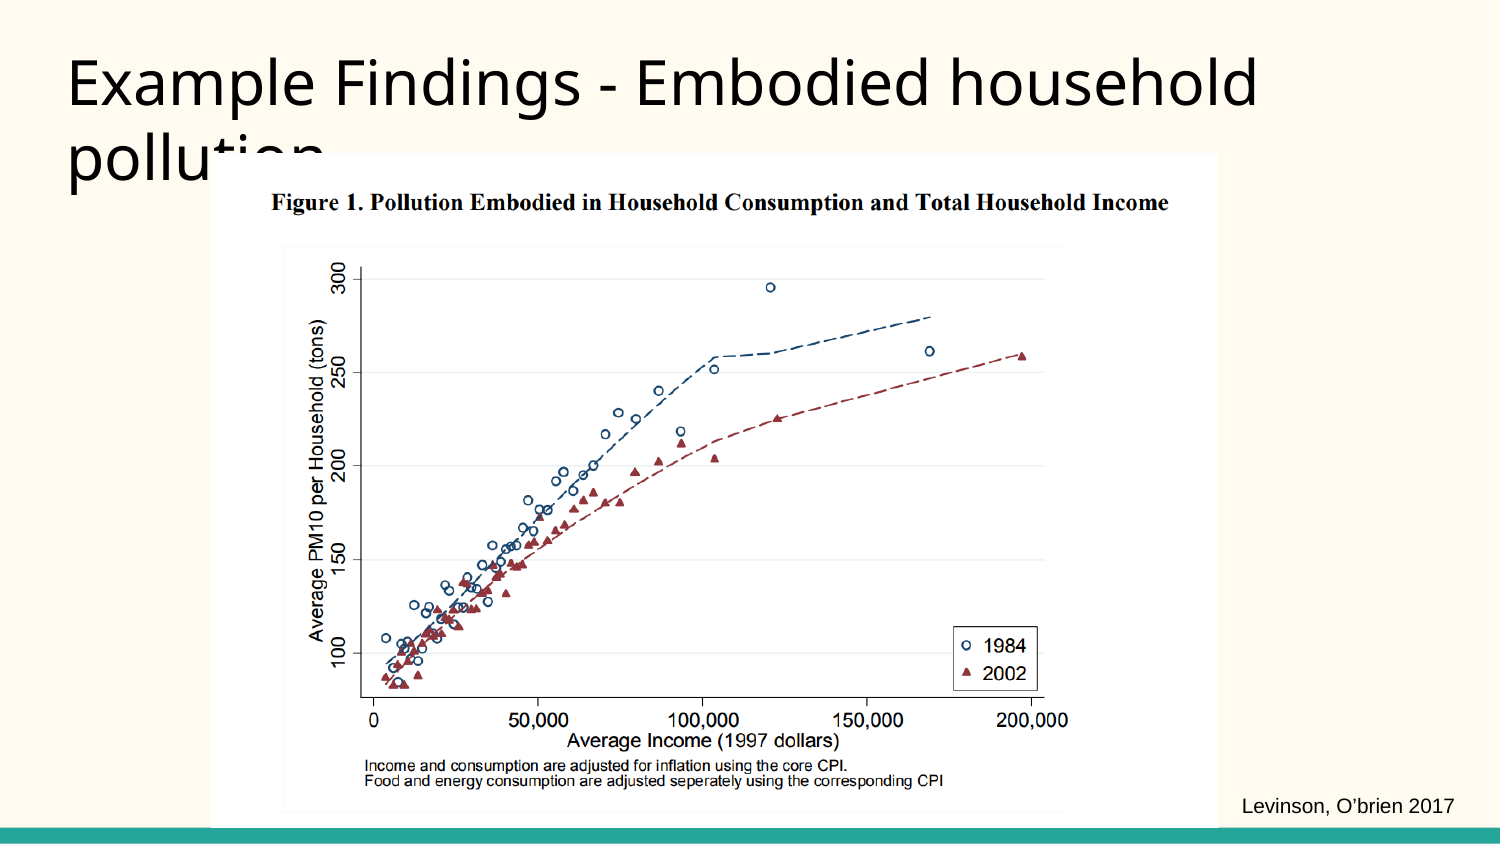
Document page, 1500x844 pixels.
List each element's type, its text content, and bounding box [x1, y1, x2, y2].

title Example Findings - Embodied household pollution [51, 27, 1449, 129]
picture [211, 152, 1218, 829]
text_box Levinson, O’brien 2017 [1226, 777, 1500, 814]
